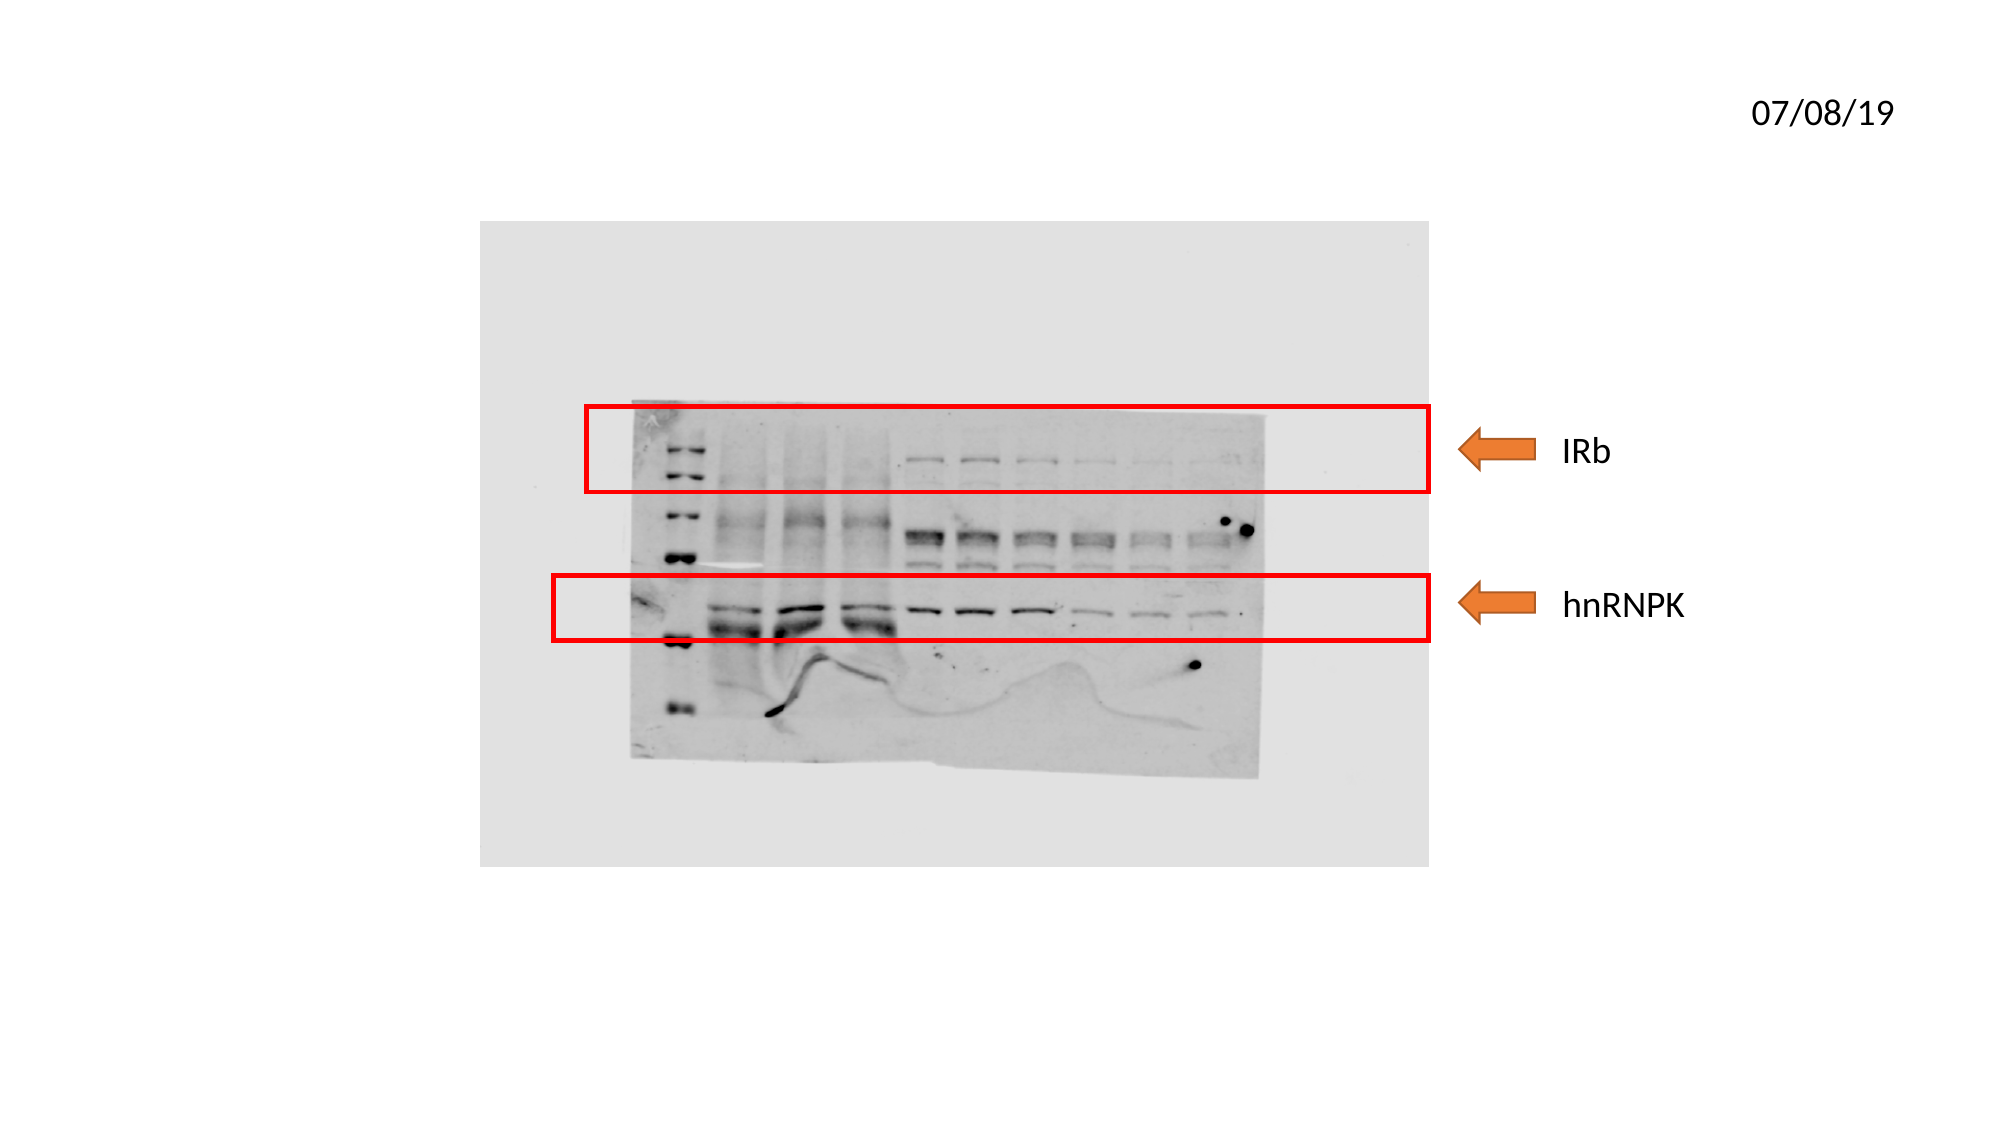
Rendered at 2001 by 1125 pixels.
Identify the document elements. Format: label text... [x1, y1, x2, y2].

text_box hnRNPK [1547, 572, 1701, 632]
text_box [1457, 579, 1536, 626]
picture [480, 221, 1429, 867]
text_box IRb [1547, 418, 1627, 479]
text_box [1457, 426, 1536, 473]
text_box 07/08/19 [1736, 80, 1910, 140]
